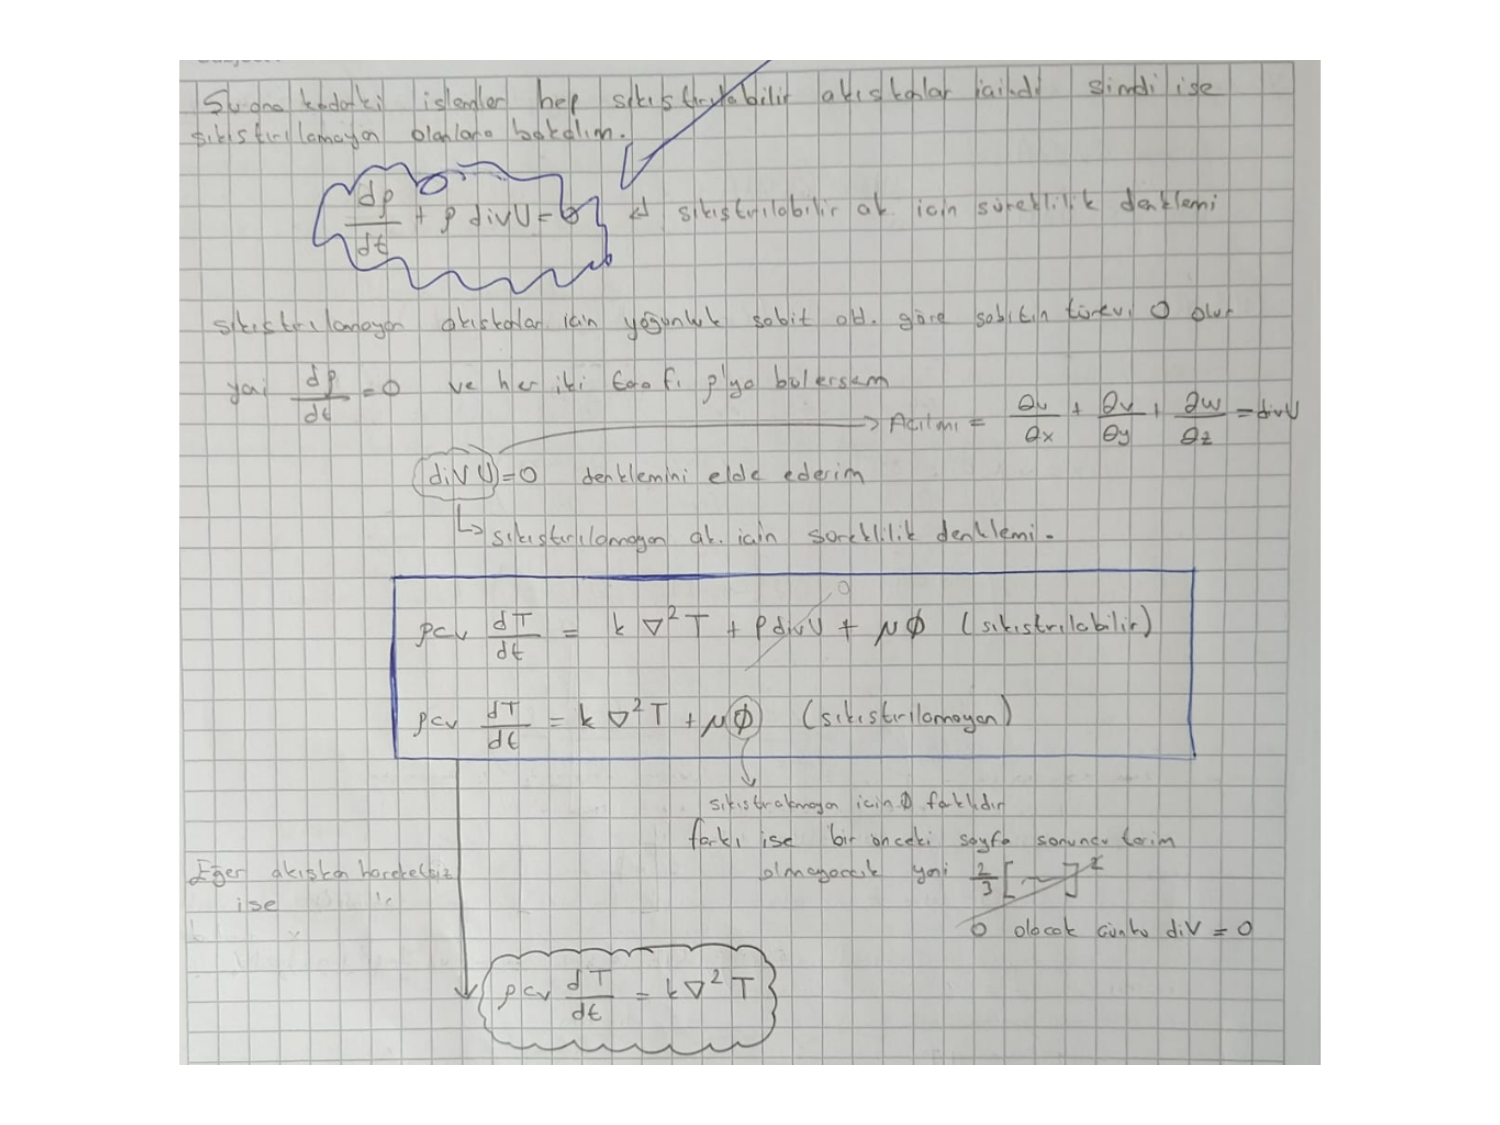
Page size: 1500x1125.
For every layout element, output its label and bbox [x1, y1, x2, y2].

picture [179, 0, 1321, 1125]
